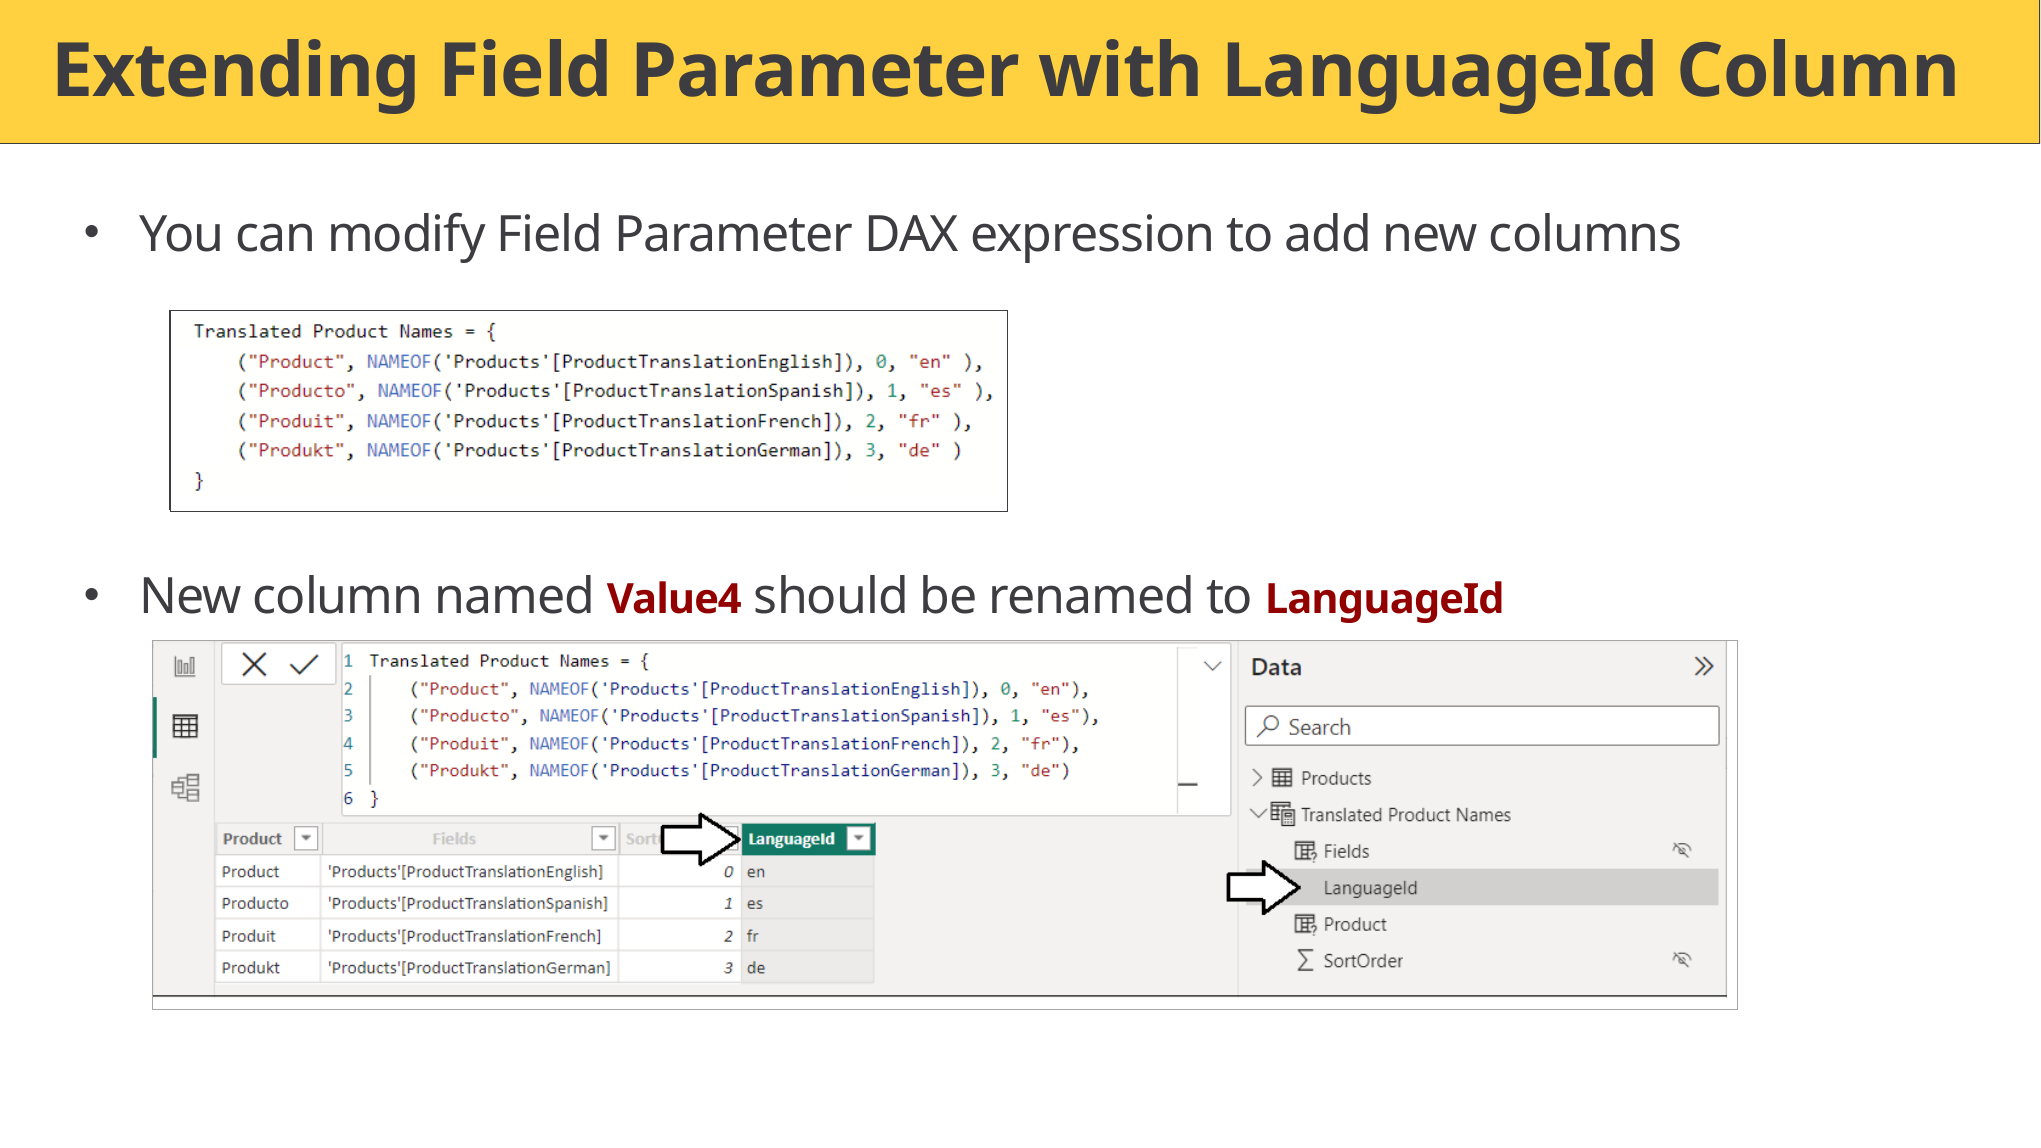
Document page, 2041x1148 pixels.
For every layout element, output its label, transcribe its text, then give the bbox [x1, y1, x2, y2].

title Extending Field Parameter with LanguageId Column [51, 31, 1988, 113]
list You can modify Field Parameter DAX expression to add new columns New column named Value4 should be renamed to LanguageId [83, 201, 1988, 611]
picture [141, 629, 1738, 1018]
picture [168, 310, 1008, 512]
